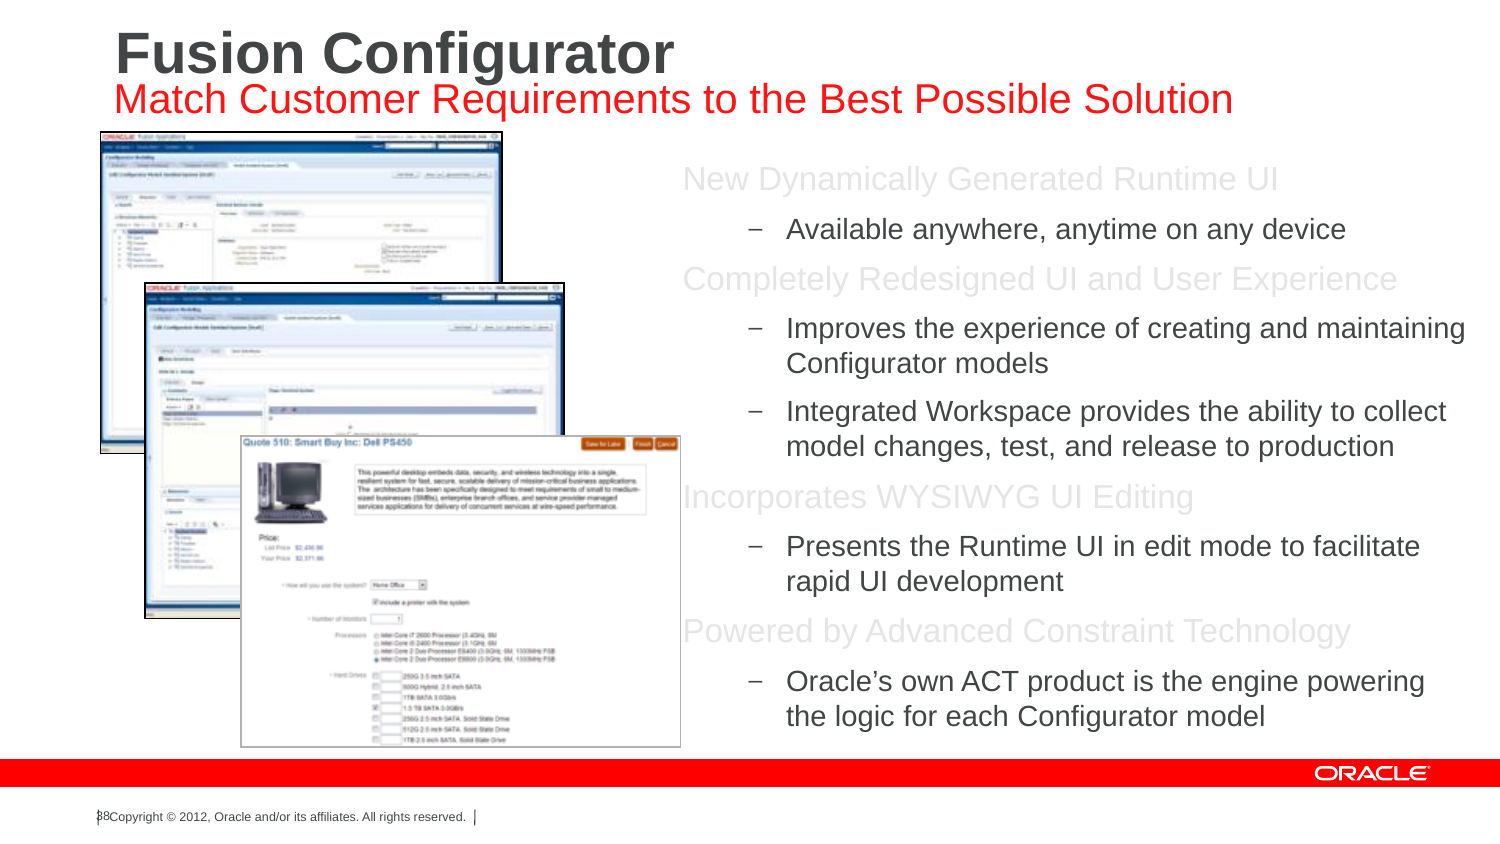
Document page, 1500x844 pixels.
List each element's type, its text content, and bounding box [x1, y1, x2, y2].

picture [101, 132, 681, 747]
list Match Customer Requirements to the Best Possible Solution [113, 71, 1450, 125]
picture [0, 759, 1500, 787]
list New Dynamically Generated Runtime UI Available anywhere, anytime on any device Completely Redesigned UI and User Experience Improves the experience of creating and maintaining Configurator models Integrated Workspace provides the ability to collect model changes, test, and release to production Incorporates WYSIWYG UI Editing Presents the Runtime UI in edit mode to facilitate rapid UI development Powered by Advanced Constraint Technology Oracle’s own ACT product is the engine powering the logic for each Configurator model [682, 157, 1476, 710]
title Fusion Configurator [115, 18, 1467, 87]
